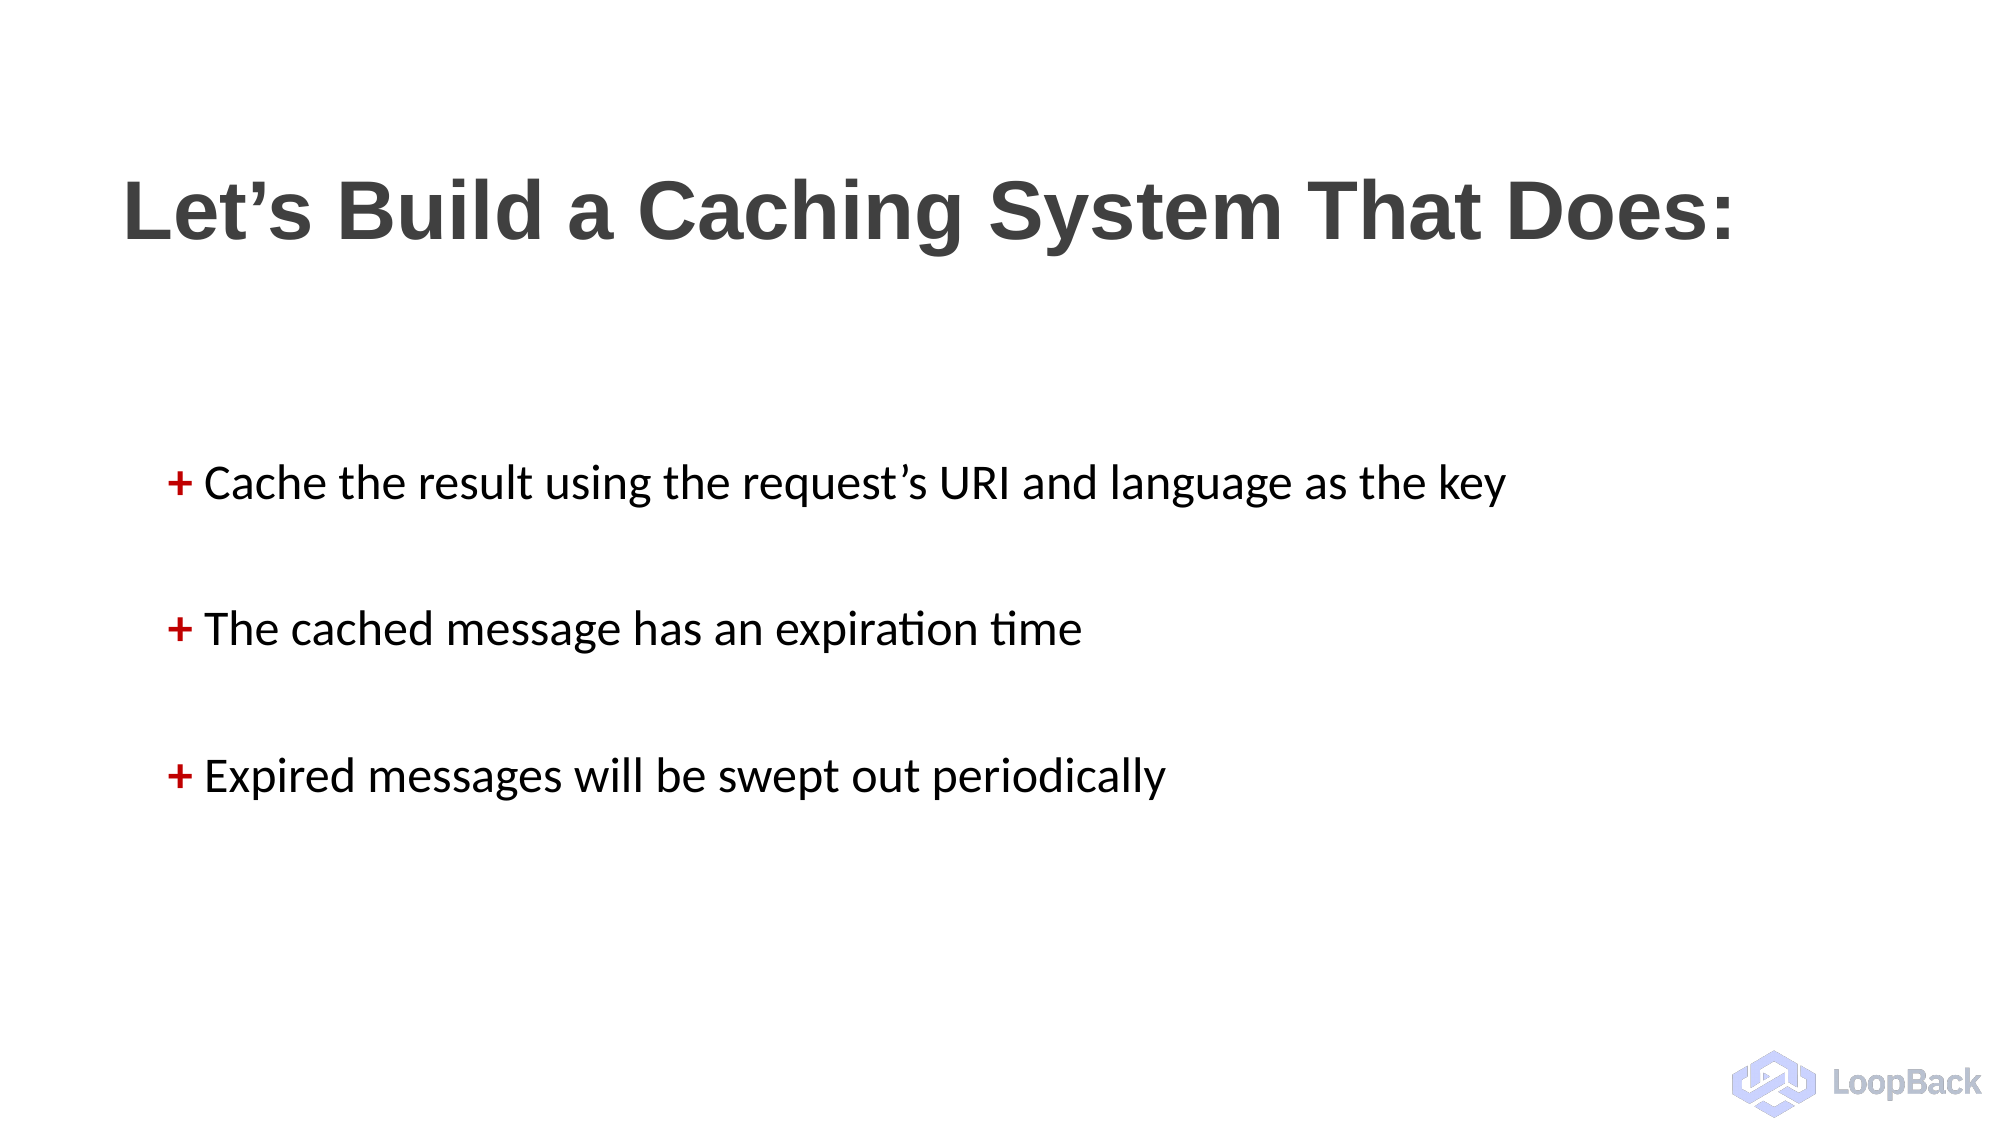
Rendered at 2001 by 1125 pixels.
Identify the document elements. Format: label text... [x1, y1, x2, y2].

picture [1714, 1032, 2000, 1125]
text_box + Cache the result using the request’s URI and language as the key [153, 442, 1847, 518]
text_box + Expired messages will be swept out periodically [153, 734, 1847, 810]
text_box + The cached message has an expiration time [153, 588, 1847, 664]
text_box Let’s Build a Caching System That Does: [84, 154, 1778, 372]
